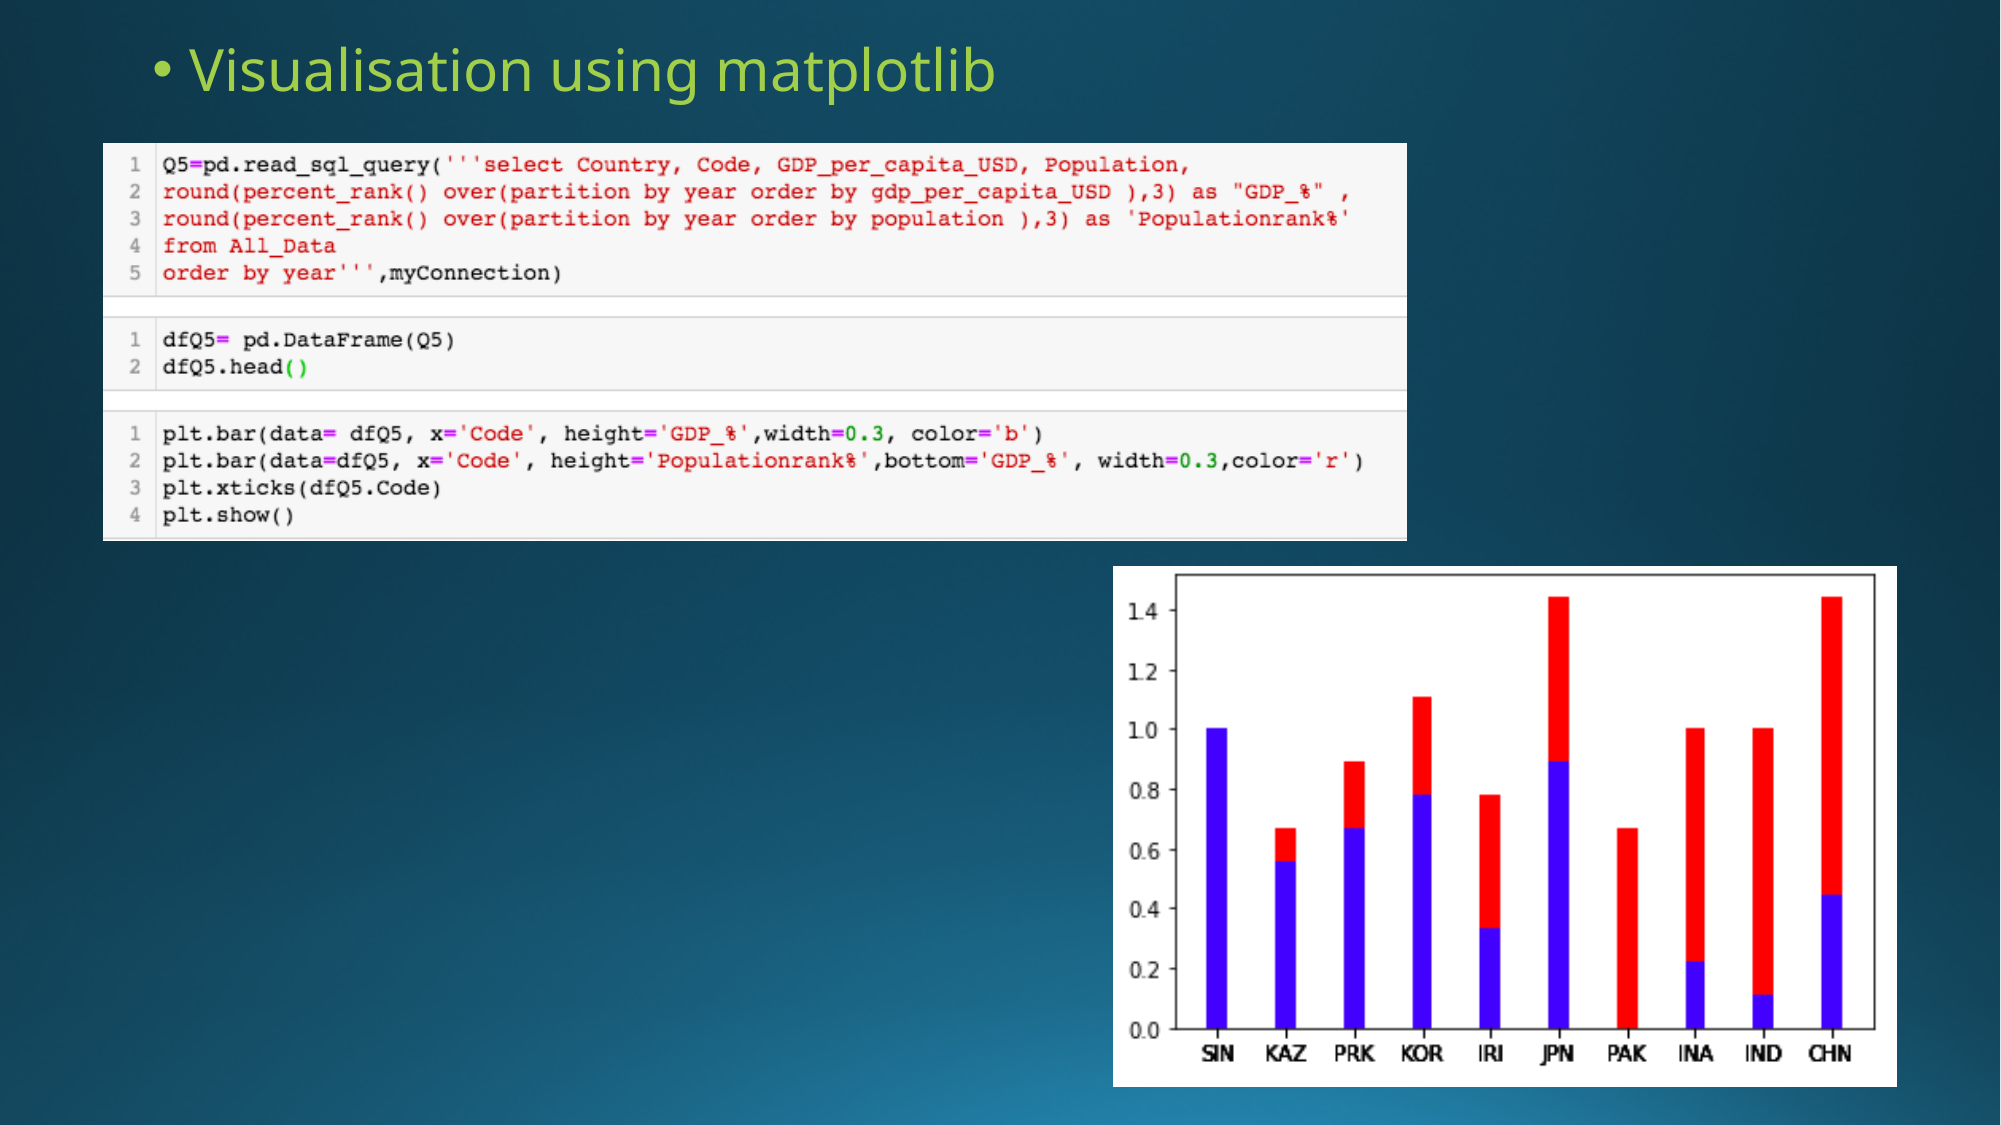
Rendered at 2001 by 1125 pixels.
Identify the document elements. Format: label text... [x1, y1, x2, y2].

list Visualisation using matplotlib [137, 33, 1863, 1087]
picture [0, 0, 2001, 1125]
